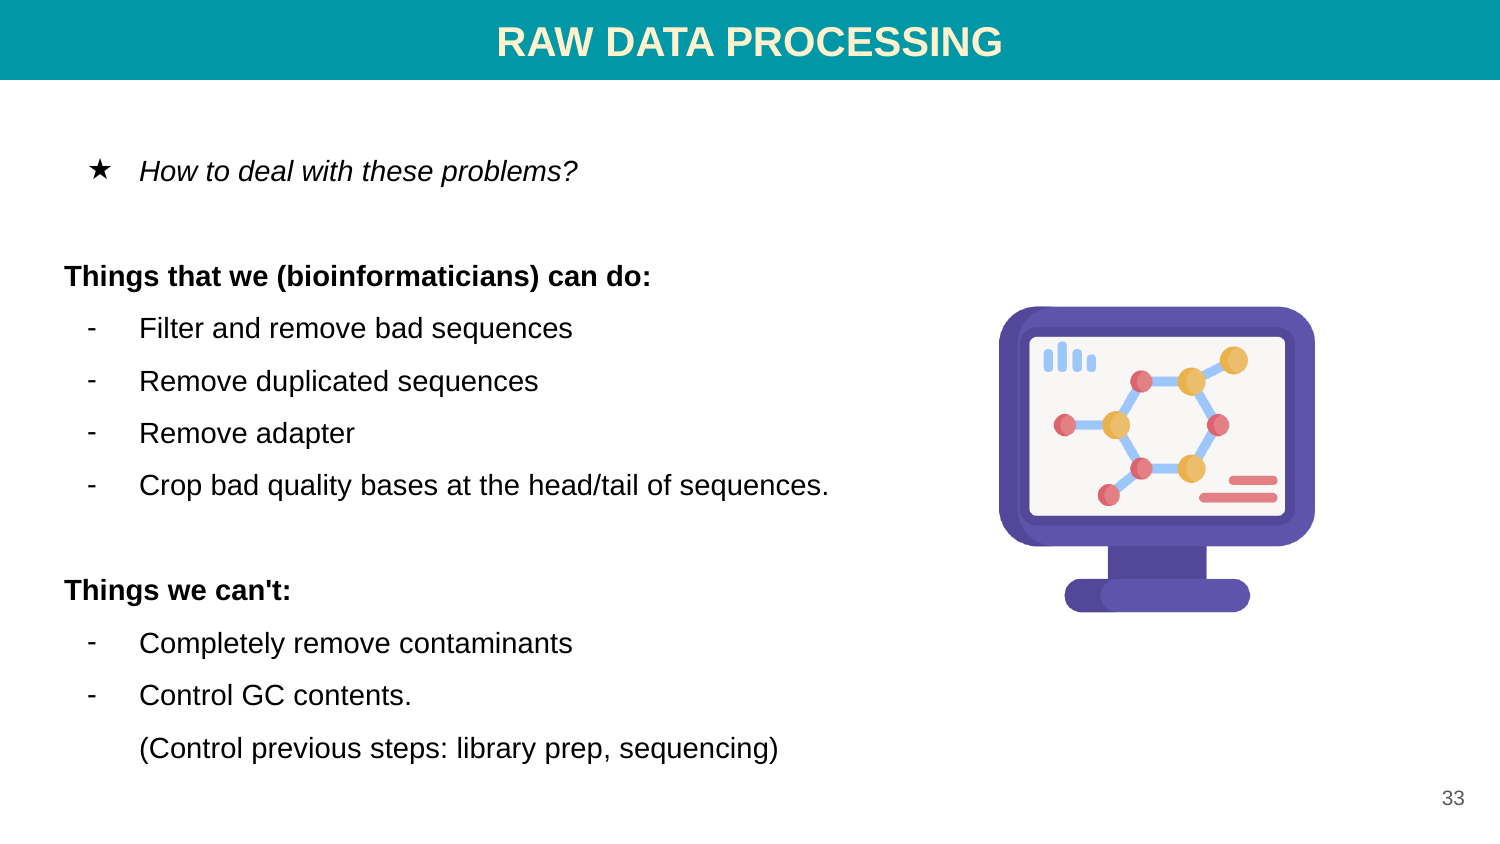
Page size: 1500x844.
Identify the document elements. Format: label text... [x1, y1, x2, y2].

text_box How to deal with these problems? Things that we (bioinformaticians) can do: Filter and remove bad sequences Remove duplicated sequences Remove adapter Crop bad quality bases at the head/tail of sequences. Things we can't: Completely remove contaminants Control GC contents. (Control previous steps: library prep, sequencing) [49, 119, 937, 779]
picture [999, 301, 1315, 618]
text_box RAW DATA PROCESSING [0, 0, 1500, 80]
slide_number ‹#› [1389, 764, 1480, 830]
